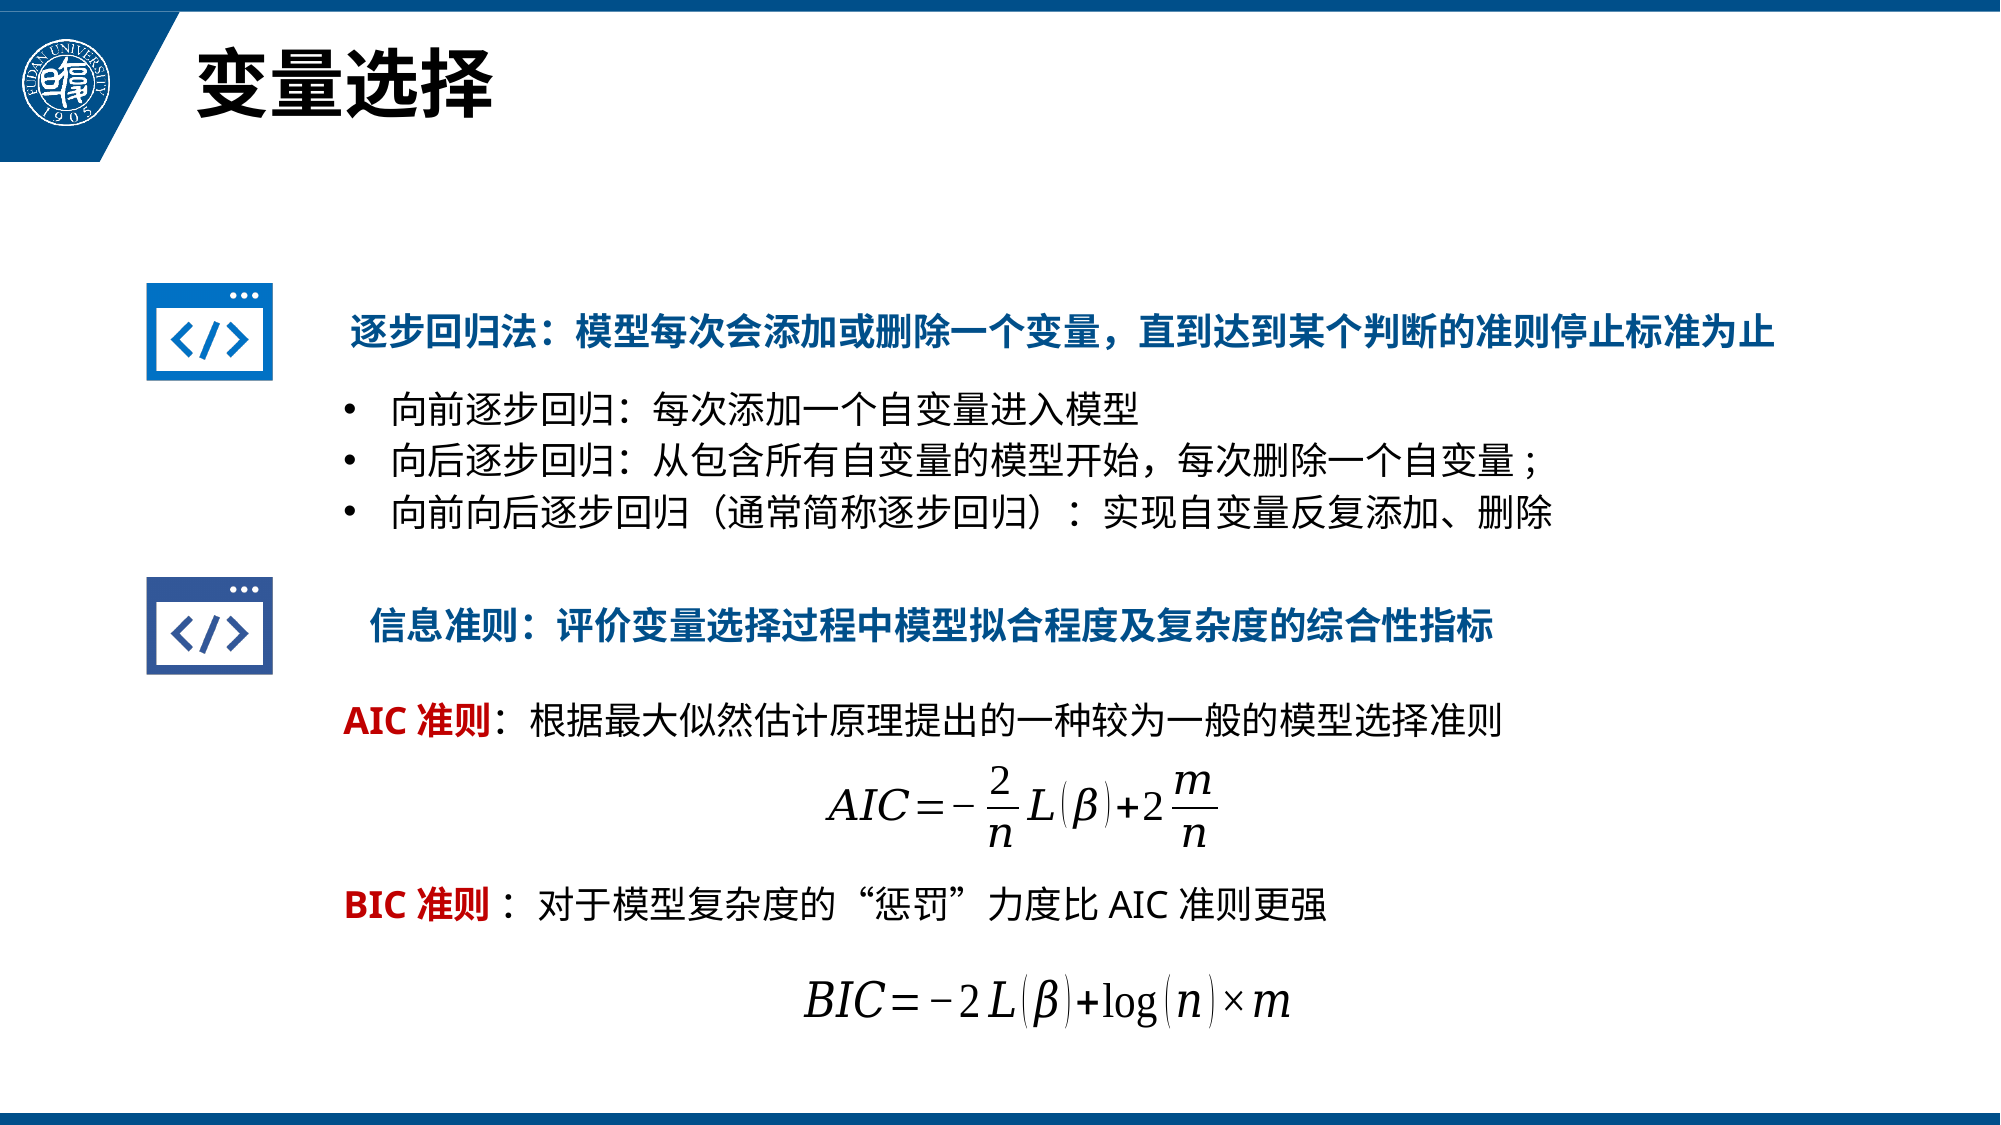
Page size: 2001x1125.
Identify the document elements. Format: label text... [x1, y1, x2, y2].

picture [22, 39, 110, 126]
text_box 信息准则：评价变量选择过程中模型拟合程度及复杂度的综合性指标 [354, 594, 1518, 655]
text_box 逐步回归法：模型每次会添加或删除一个变量，直到达到某个判断的准则停止标准为止 [335, 300, 1791, 372]
text_box AIC准则：根据最大似然估计原理提出的一种较为一般的模型选择准则 [328, 683, 1767, 750]
picture [134, 256, 285, 407]
text_box BIC准则 ：对于模型复杂度的“惩罚”力度比AIC准则更强 [328, 867, 1767, 934]
text_box 向前逐步回归：每次添加一个自变量进入模型 向后逐步回归：从包含所有自变量的模型开始，每次删除一个自变量 ； 向前向后逐步回归（通常简称逐步回归）：实现自变量反复添加、删除 [328, 372, 1813, 541]
picture [134, 550, 285, 701]
title 变量选择 [179, 11, 1863, 162]
